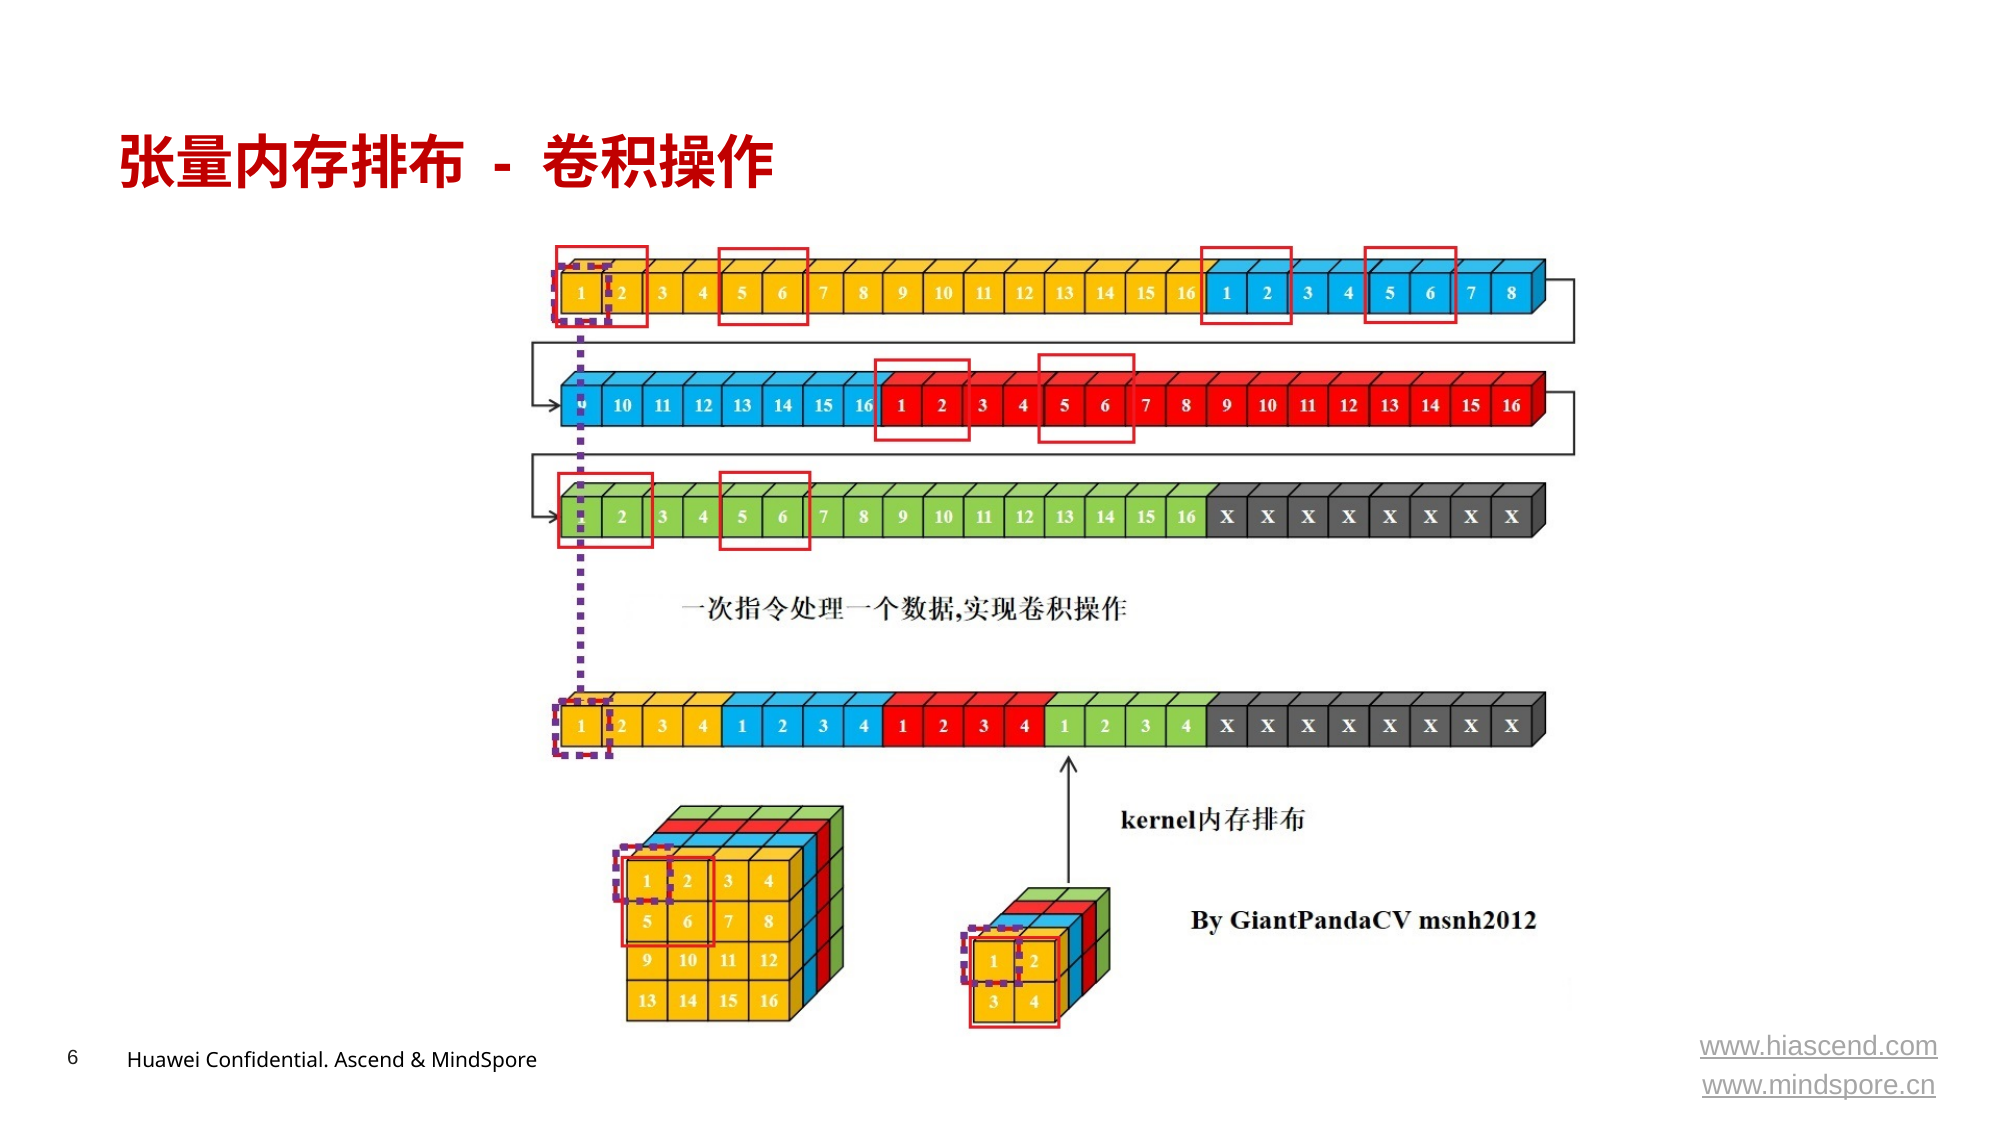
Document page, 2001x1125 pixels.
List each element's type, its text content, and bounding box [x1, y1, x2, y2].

title 张量内存排布 - 卷积操作 [102, 111, 1901, 209]
picture [503, 244, 1594, 1038]
